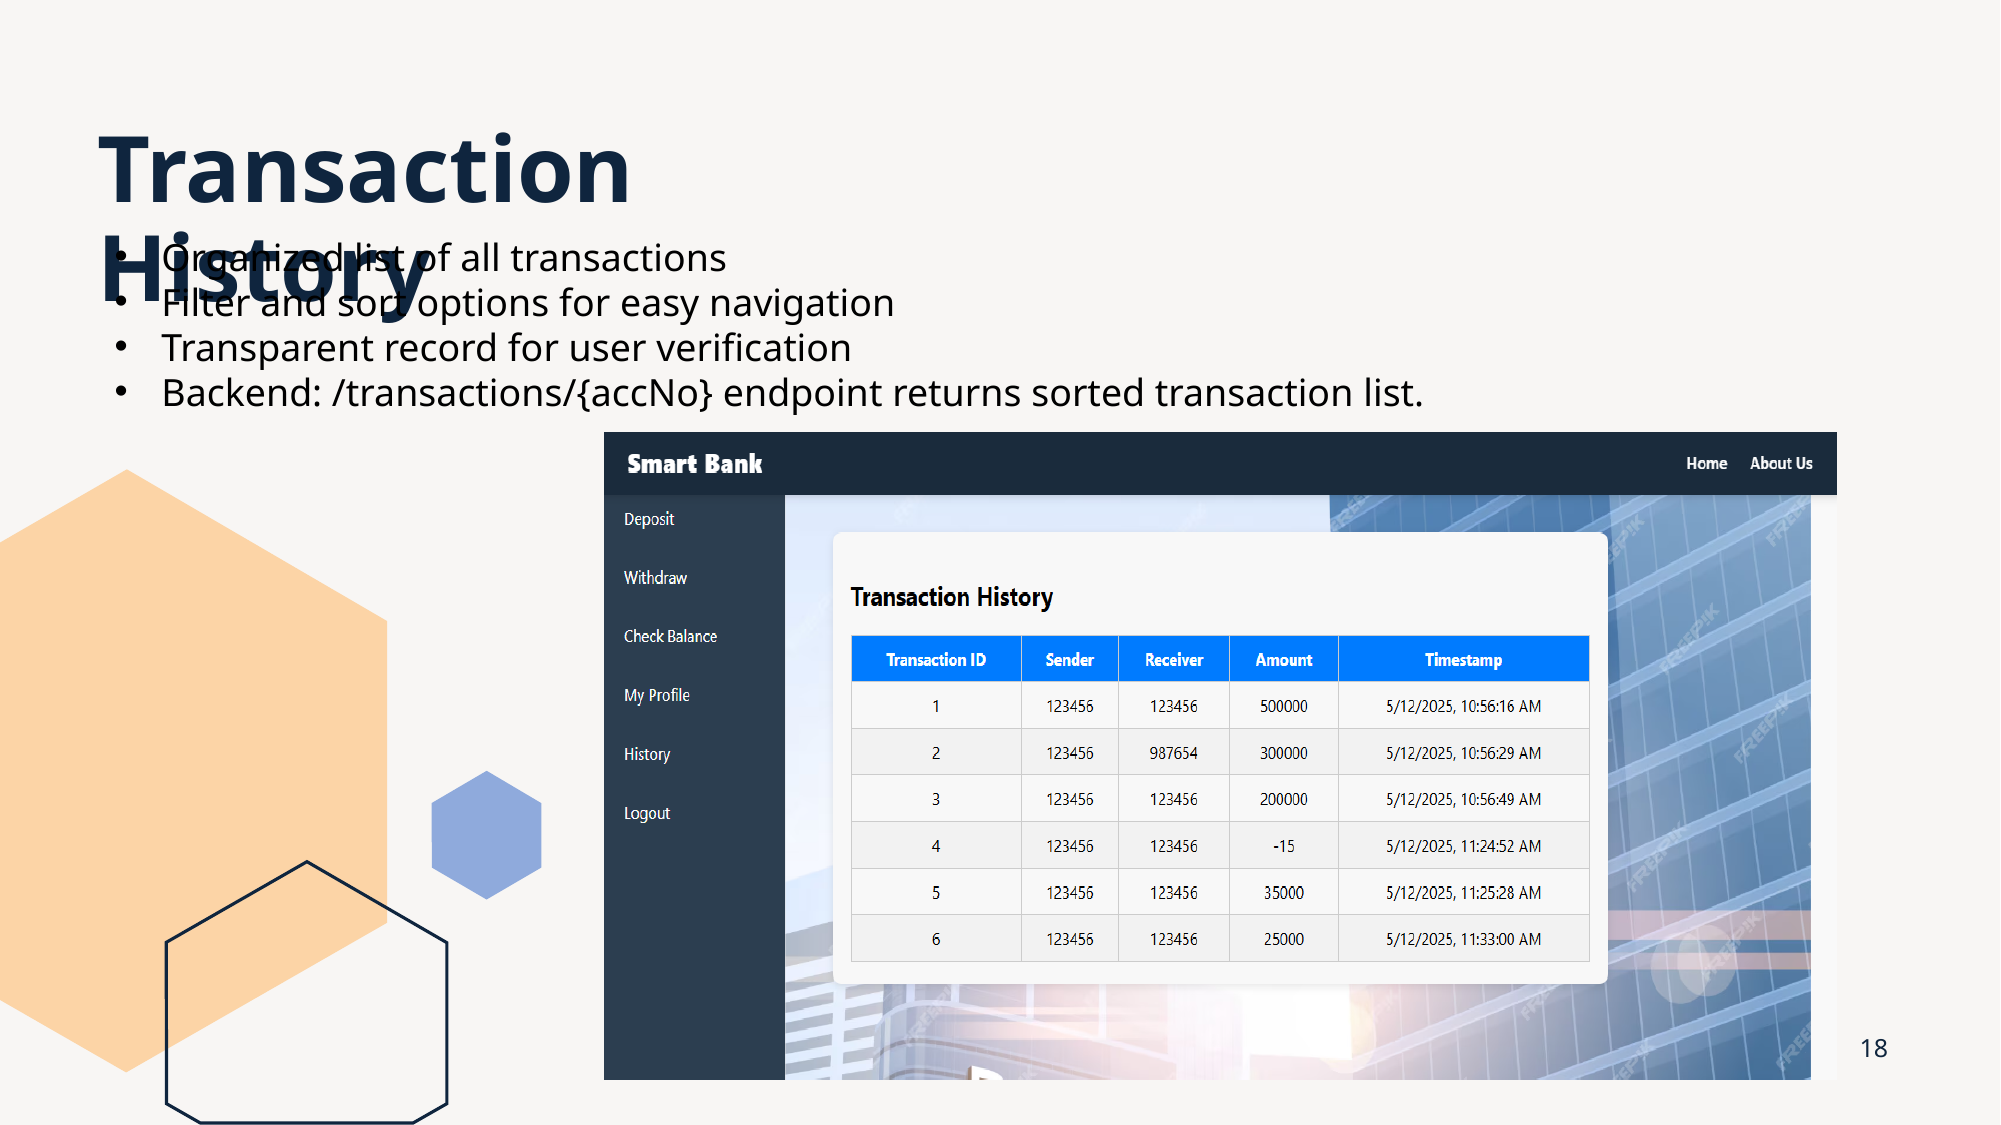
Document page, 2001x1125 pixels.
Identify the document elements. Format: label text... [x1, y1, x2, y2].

picture [604, 432, 1837, 1080]
text_box Organized list of all transactions Filter and sort options for easy navigation Transparent record for user verification Backend: /transactions/{accNo} endpoint returns sorted transaction list. [99, 226, 1441, 421]
slide_number 18 [1837, 1020, 1912, 1080]
title Transaction History [82, 115, 1000, 298]
